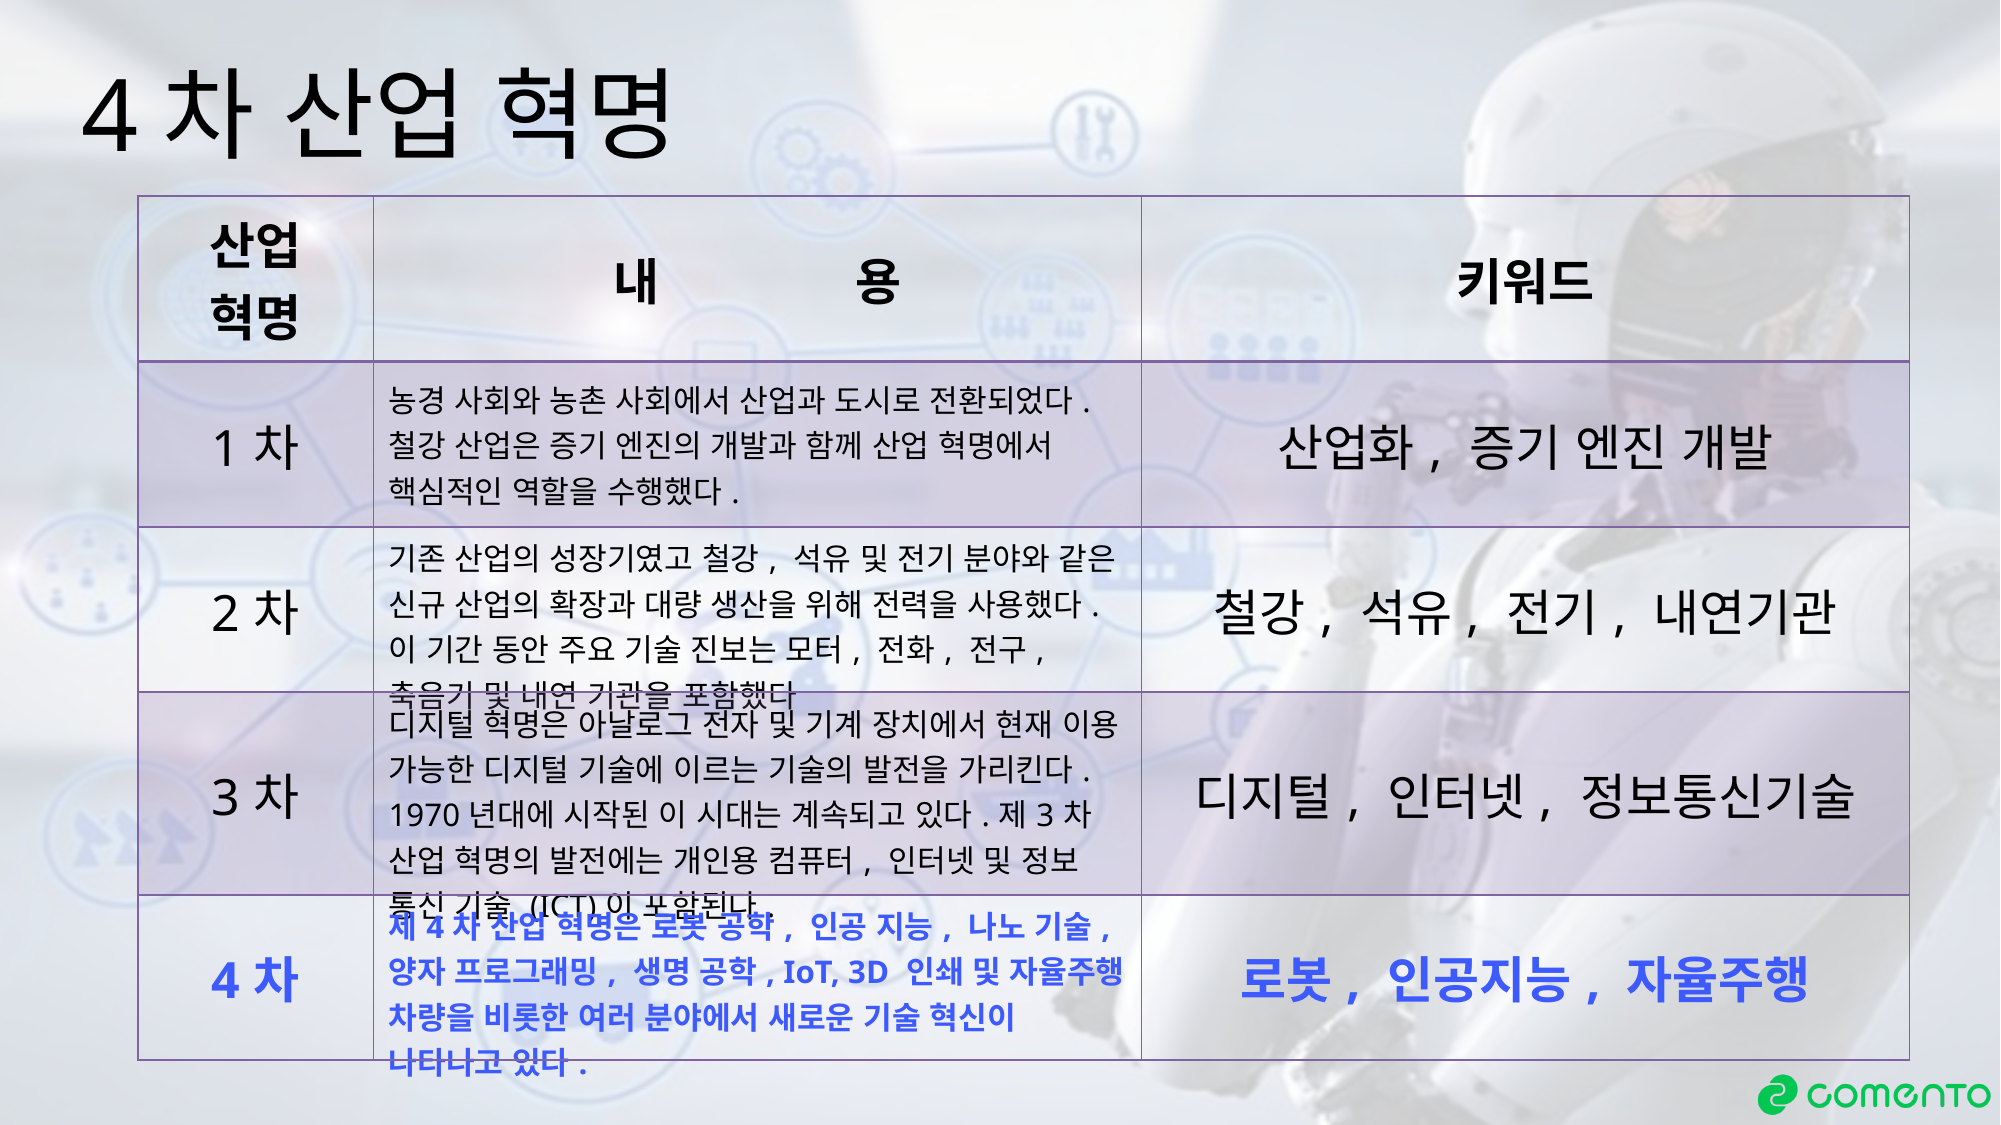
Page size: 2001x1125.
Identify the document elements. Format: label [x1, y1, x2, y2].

text_box [0, 0, 2000, 1125]
